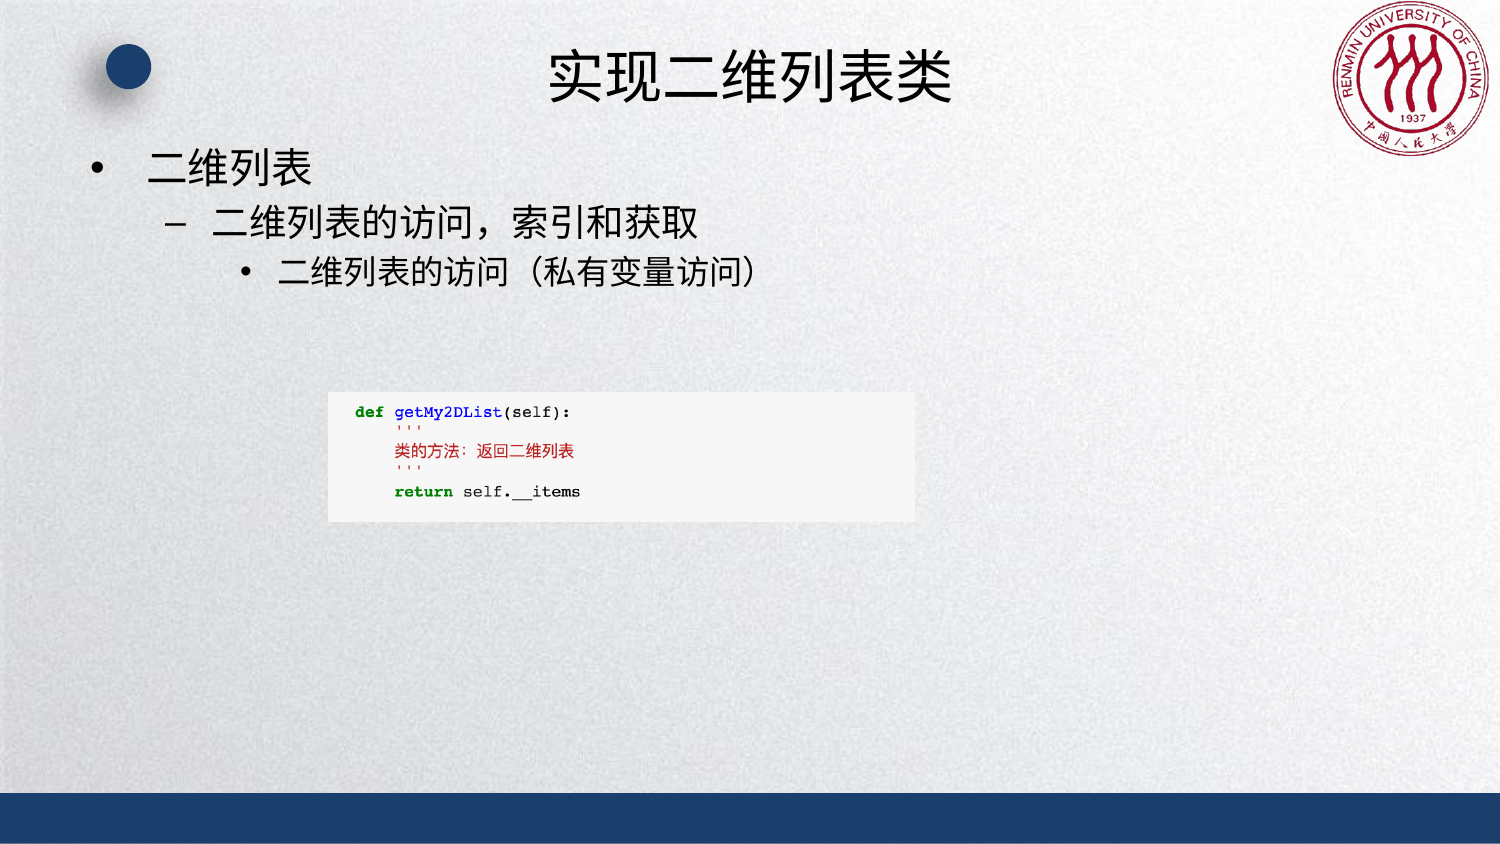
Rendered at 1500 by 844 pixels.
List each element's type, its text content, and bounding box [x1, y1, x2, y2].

list 二维列表 二维列表的访问，索引和获取 二维列表的访问（私有变量访问） [75, 134, 1445, 522]
title 实现二维列表类 [75, 33, 1425, 116]
picture [0, 0, 1500, 793]
